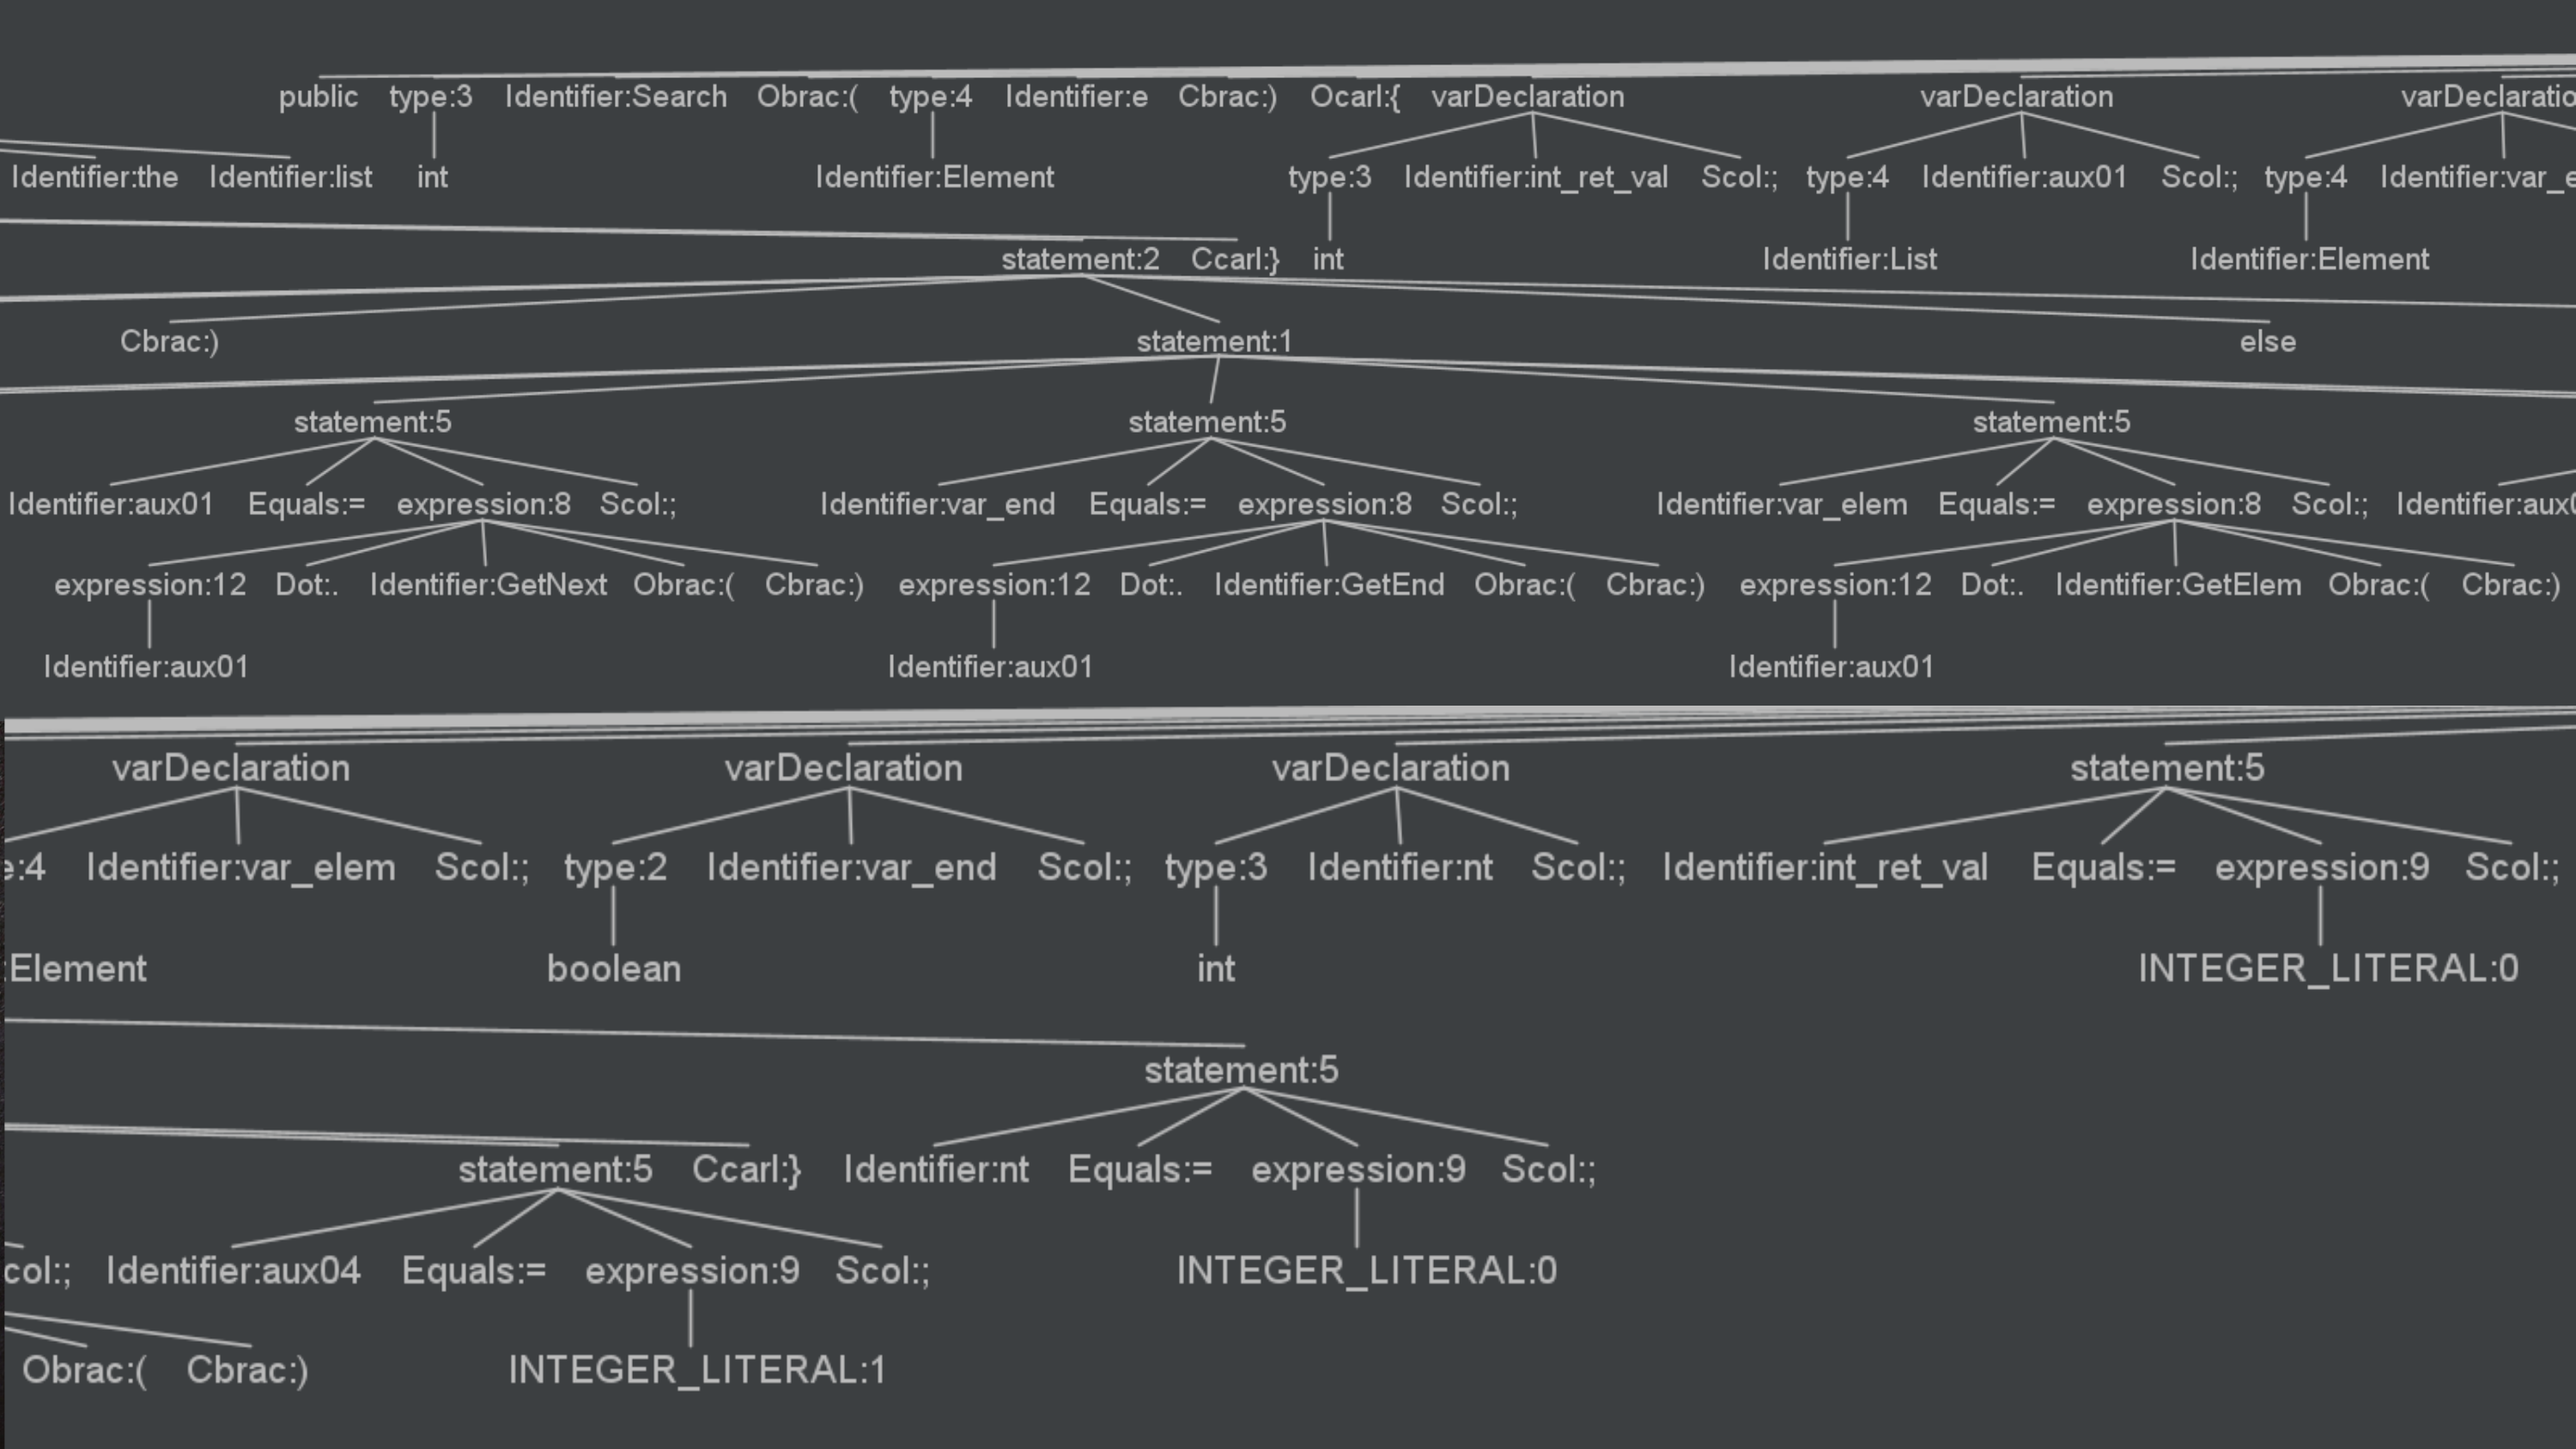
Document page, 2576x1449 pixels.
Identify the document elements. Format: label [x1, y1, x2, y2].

text_box [0, 721, 4, 1449]
text_box [0, 0, 2576, 721]
text_box [4, 706, 2576, 1449]
